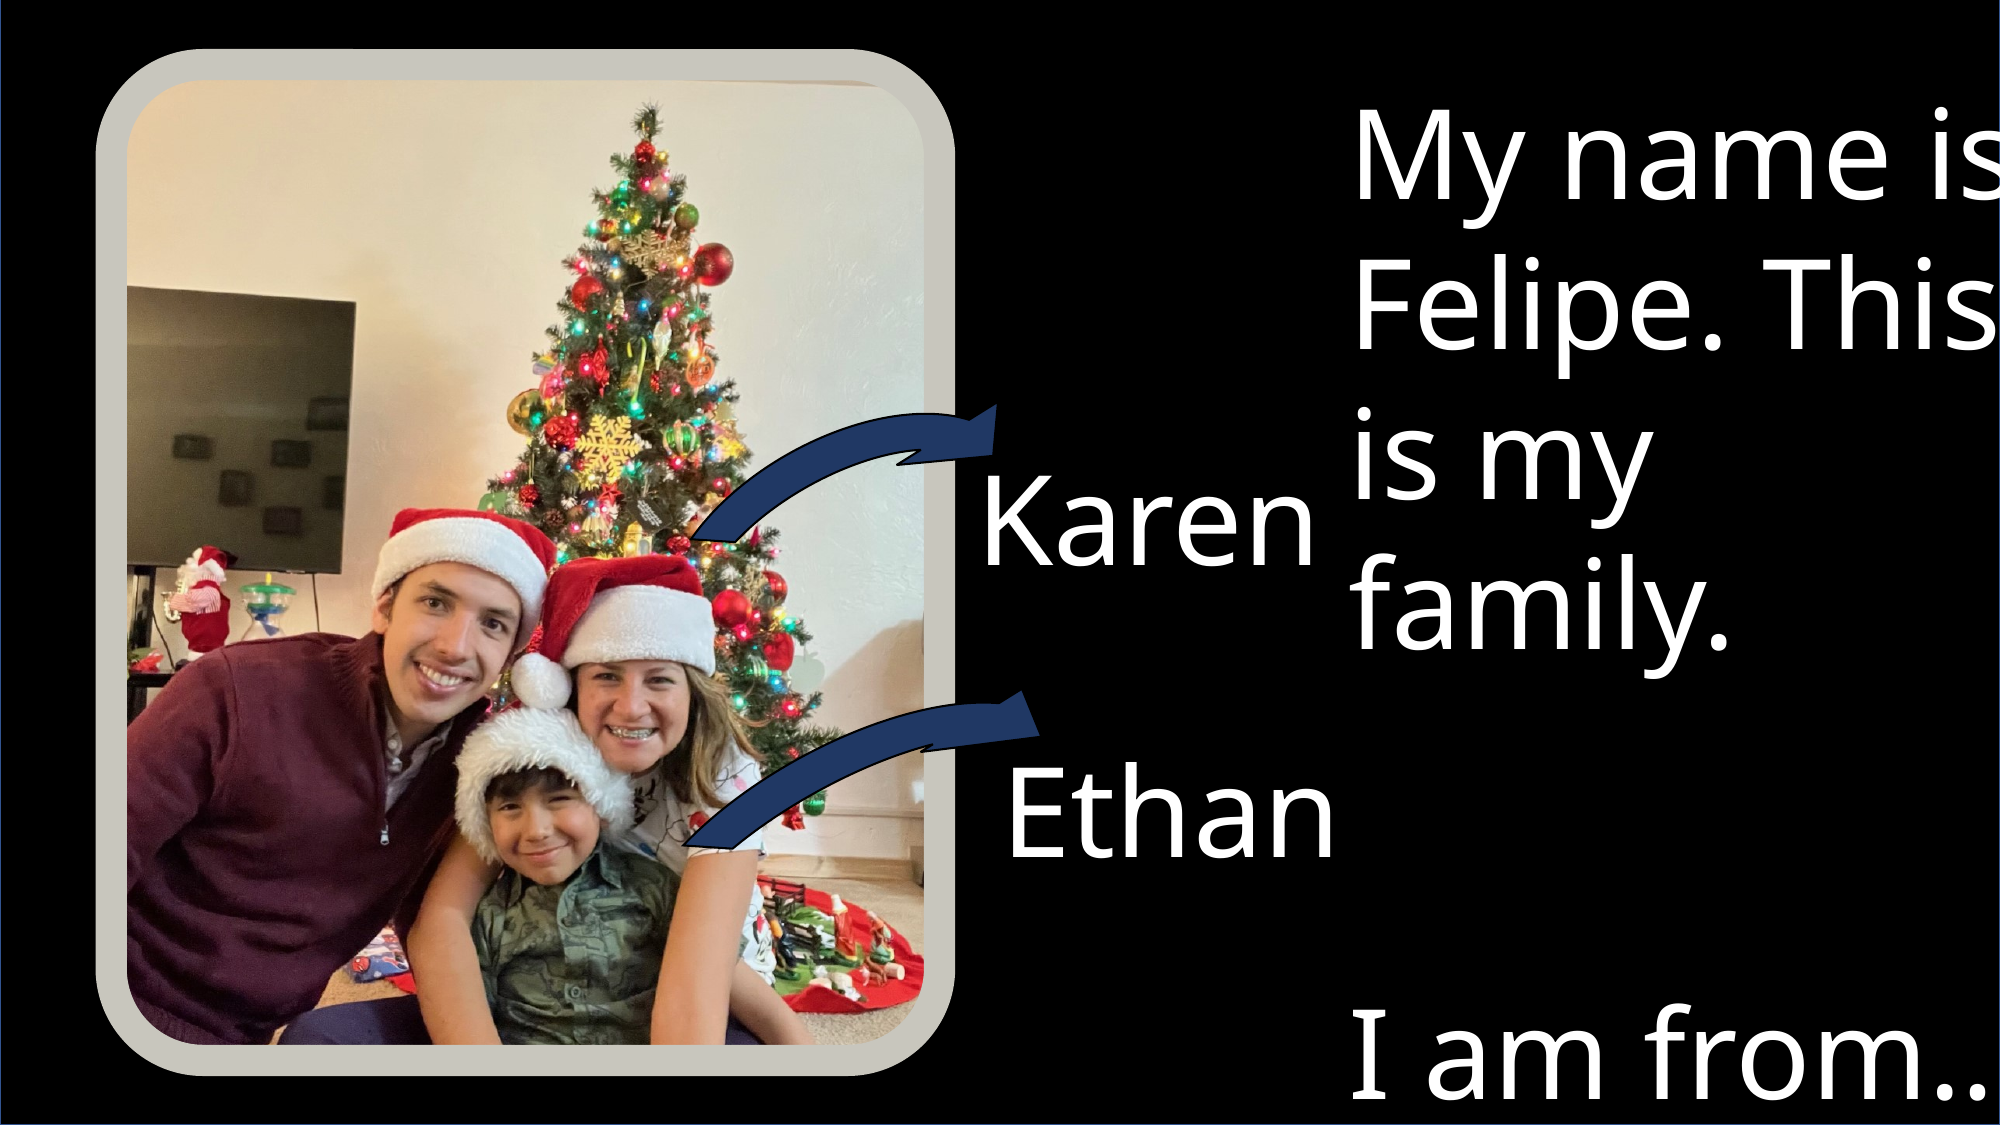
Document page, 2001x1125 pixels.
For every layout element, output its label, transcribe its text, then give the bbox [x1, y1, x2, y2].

text_box [940, 687, 1038, 751]
text_box Karen [961, 433, 1334, 599]
text_box My name is Felipe. This is my family. I am from… [1334, 67, 2000, 1125]
text_box [0, 0, 2000, 1125]
text_box [940, 399, 1000, 462]
picture [111, 64, 940, 1061]
text_box Ethan [986, 725, 1334, 891]
